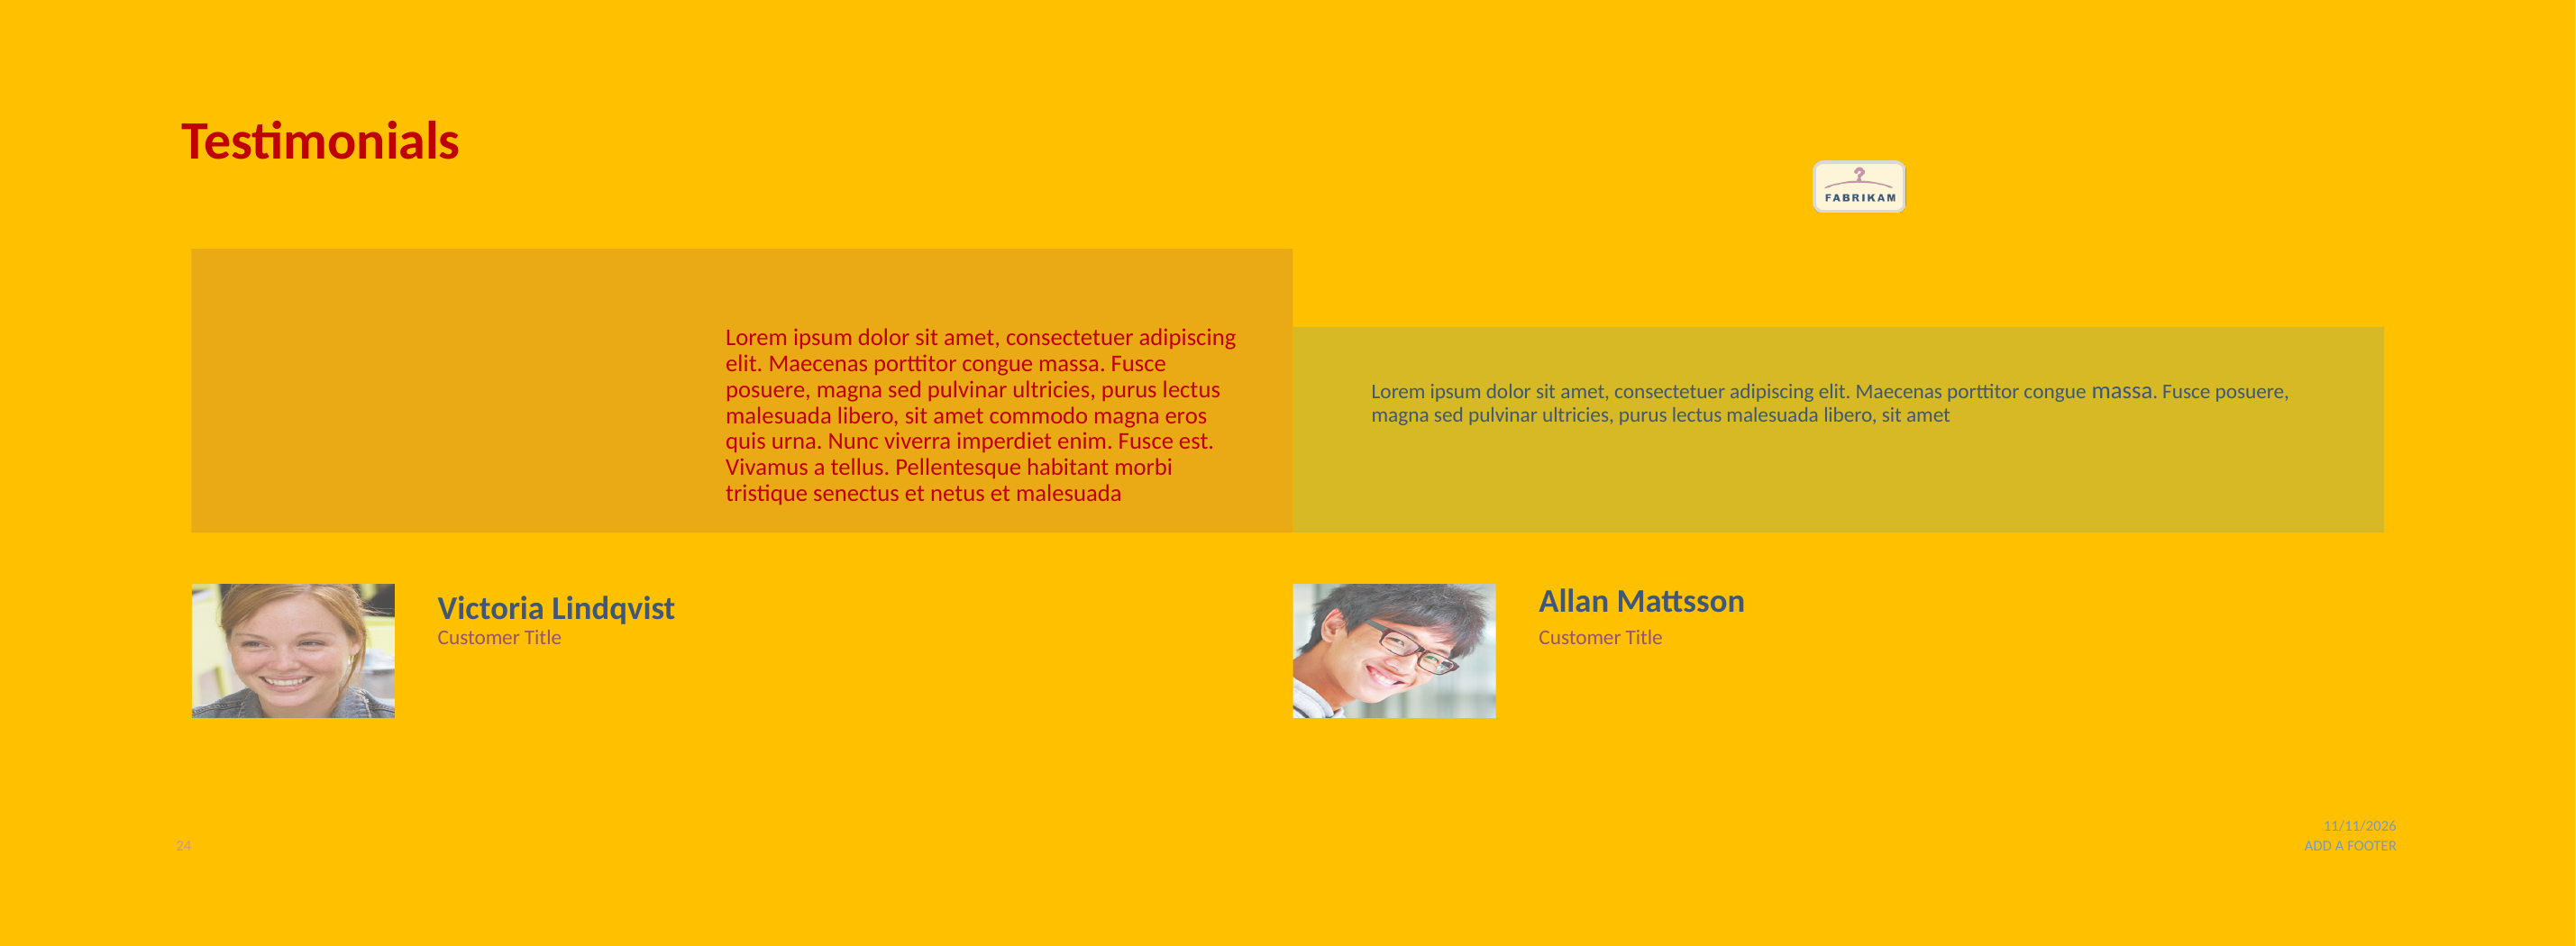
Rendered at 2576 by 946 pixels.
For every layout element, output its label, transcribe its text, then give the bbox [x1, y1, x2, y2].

list Allan Mattsson [1533, 573, 2226, 620]
title Testimonials [177, 102, 2191, 181]
list Victoria Lindqvist [432, 573, 1125, 626]
footer ADD A FOOTER [1527, 835, 2398, 869]
picture [1293, 584, 1496, 718]
slide_number 24 [135, 835, 219, 869]
list Customer Title [432, 626, 1125, 769]
list Lorem ipsum dolor sit amet, consectetuer adipiscing elit. Maecenas porttitor congue massa. Fusce posuere, magna sed pulvinar ultricies, purus lectus malesuada libero, sit amet commodo magna eros quis urna. Nunc viverra imperdiet enim. Fusce est. Vivamus a tellus. Pellentesque habitant morbi tristique senectus et netus et malesuada [720, 324, 1242, 514]
list Lorem ipsum dolor sit amet, consectetuer adipiscing elit. Maecenas porttitor congue massa. Fusce posuere, magna sed pulvinar ultricies, purus lectus malesuada libero, sit amet [1366, 377, 2302, 482]
picture [1813, 160, 1906, 213]
list Customer Title [1533, 626, 2226, 769]
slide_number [2169, 801, 2398, 834]
picture [191, 584, 395, 718]
